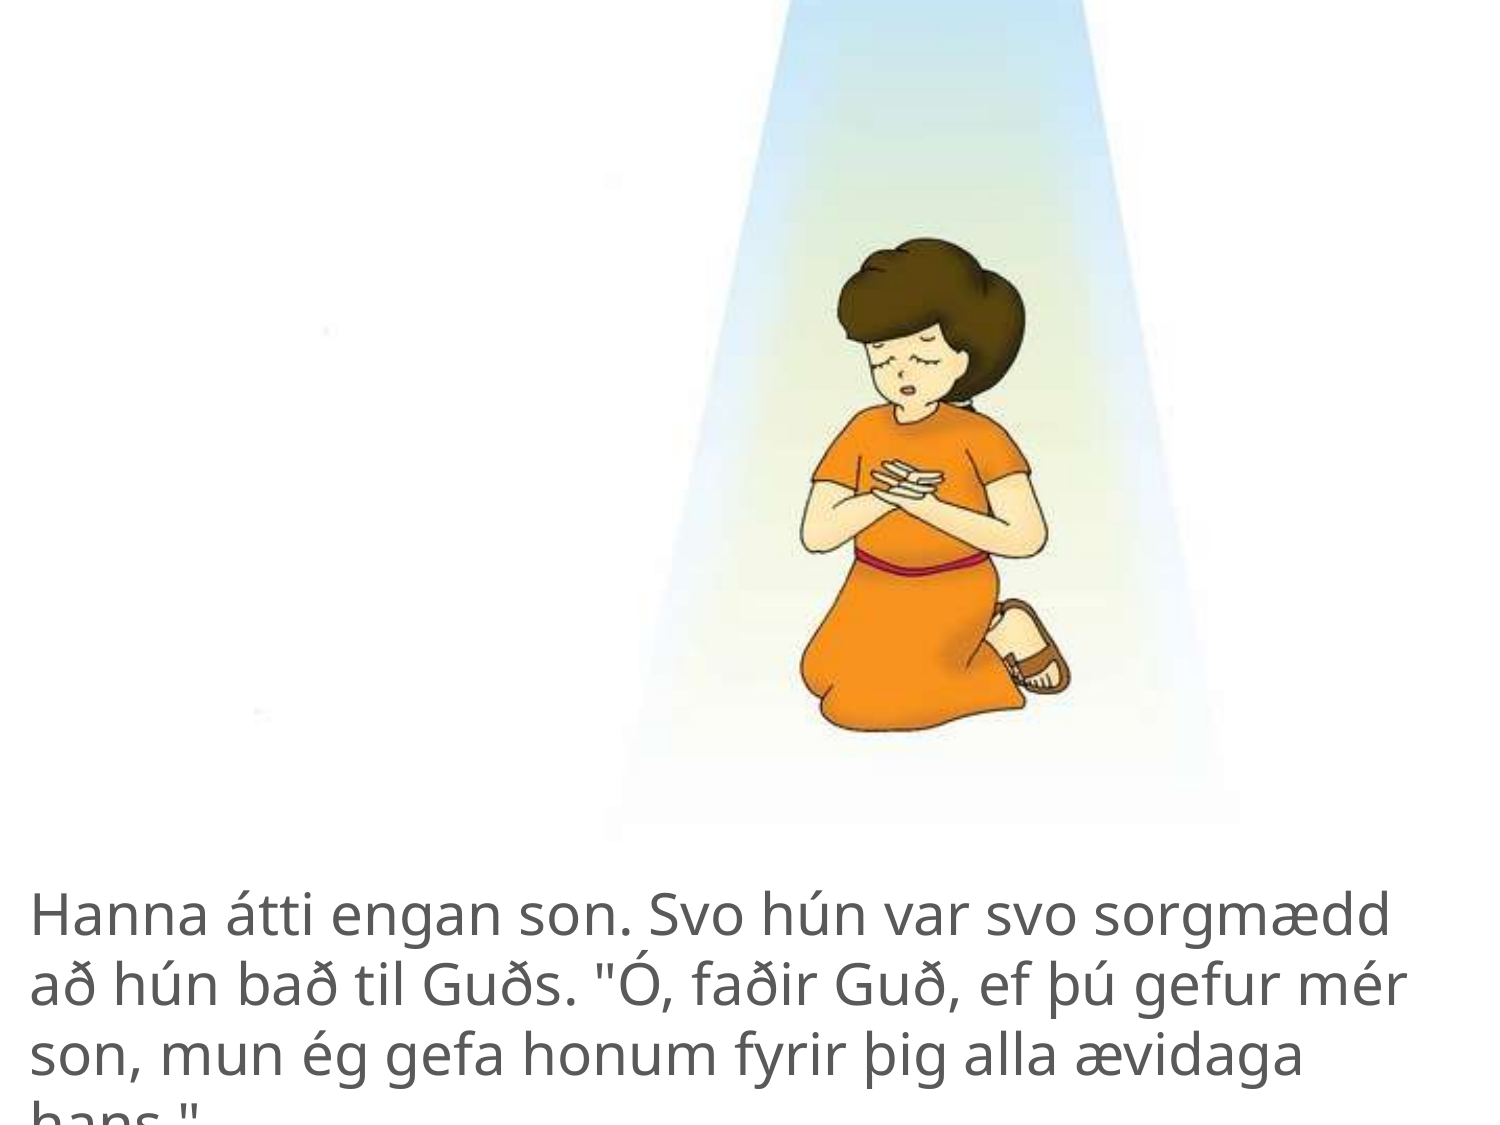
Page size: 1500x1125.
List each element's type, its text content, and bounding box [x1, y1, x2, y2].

text_box Hanna átti engan son. Svo hún var svo sorgmædd að hún bað til Guðs. "Ó, faðir Guð, ef þú gefur mér son, mun ég gefa honum fyrir þig alla ævidaga hans." [14, 869, 1486, 1125]
picture [71, 0, 1429, 858]
